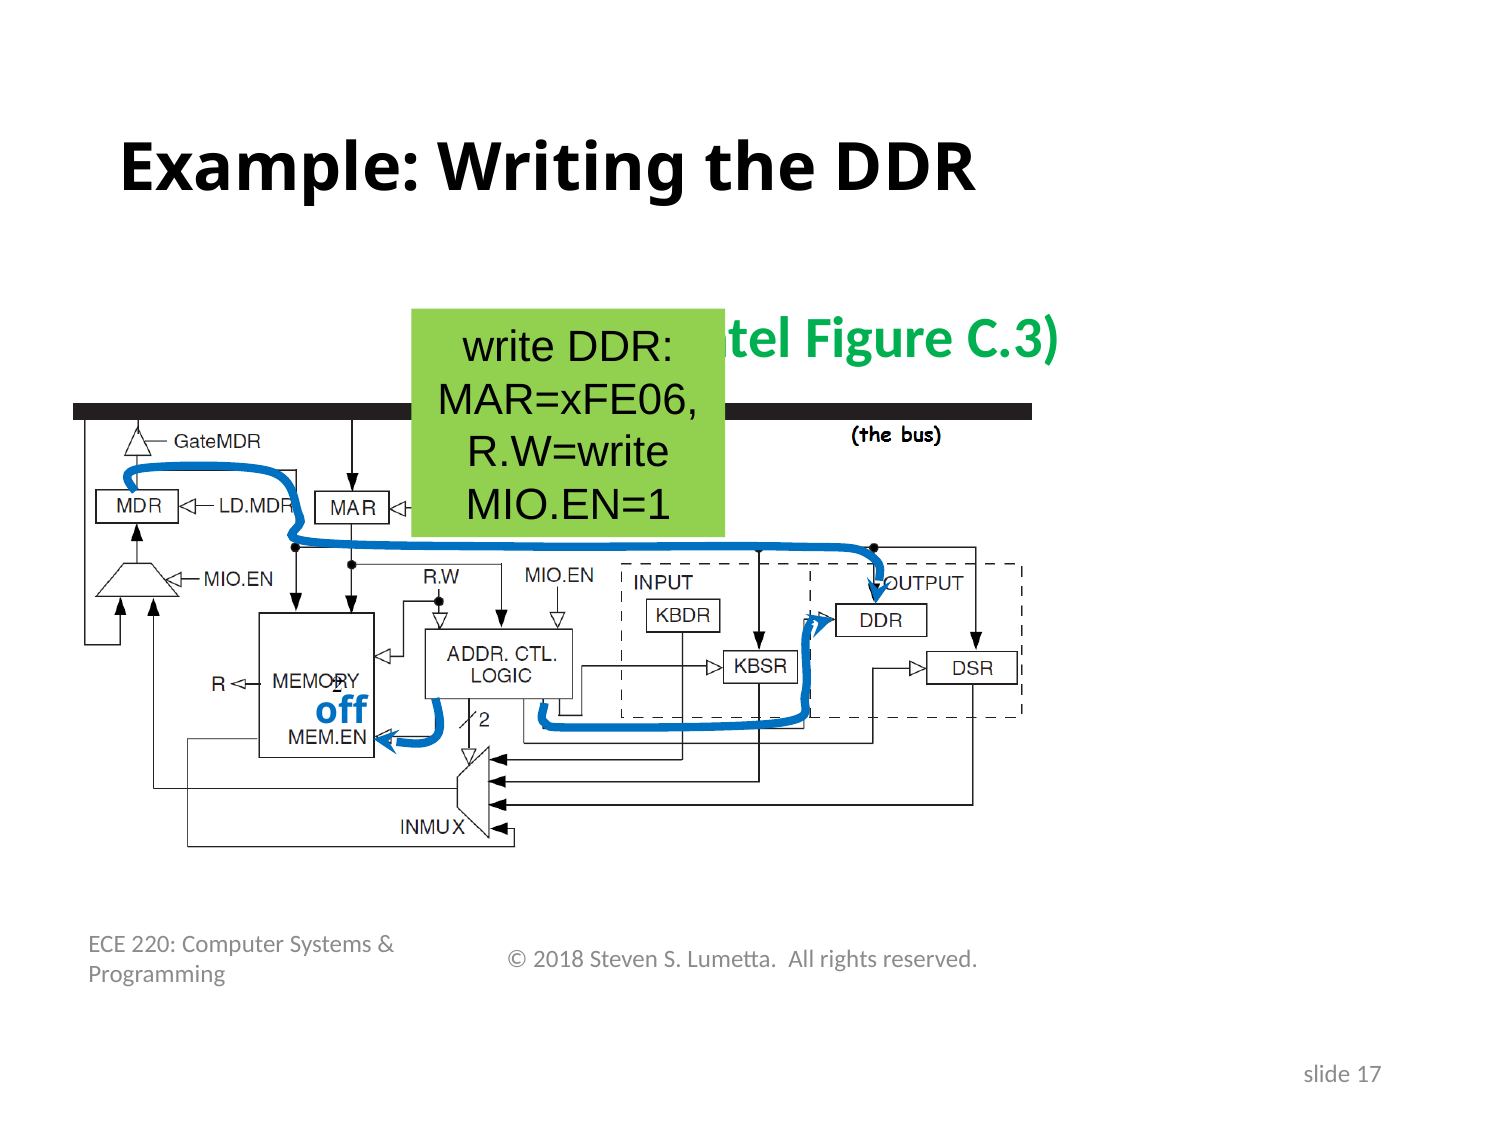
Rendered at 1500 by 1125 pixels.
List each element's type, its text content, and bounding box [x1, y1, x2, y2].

footer © 2018 Steven S. Lumetta. All rights reserved. [453, 935, 1033, 981]
title Example: Writing the DDR [103, 59, 1397, 278]
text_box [296, 678, 441, 743]
slide_number slide 17 [1059, 1042, 1397, 1103]
list (Patt and Patel Figure C.3) [103, 299, 1397, 1014]
text_box write DDR: MAR=xFE06, R.W=write MIO.EN=1 [410, 307, 726, 394]
slide_number ECE 220: Computer Systems & Programming [73, 935, 453, 981]
picture [73, 394, 1032, 863]
